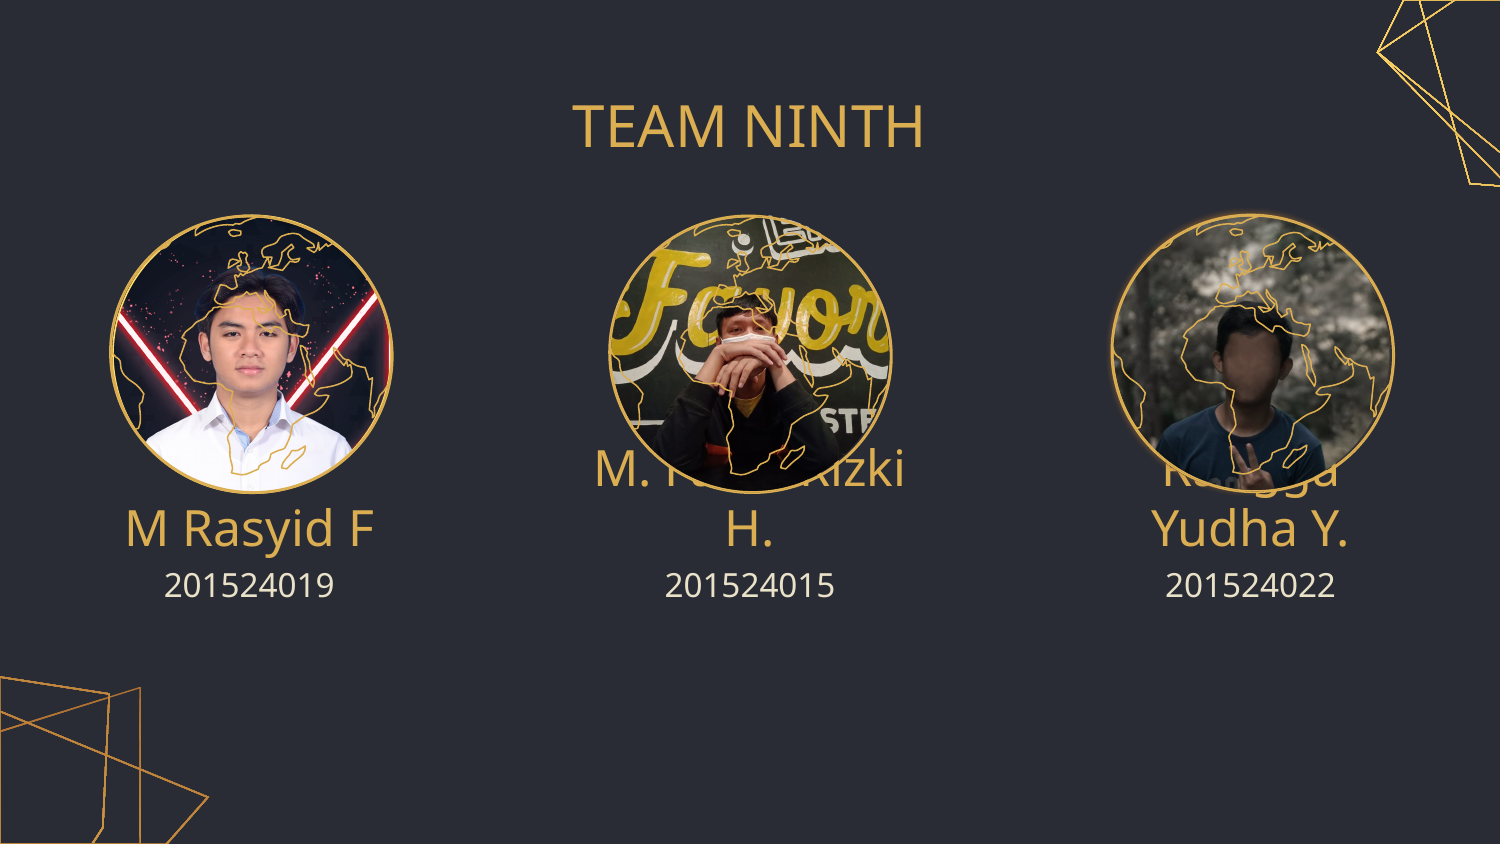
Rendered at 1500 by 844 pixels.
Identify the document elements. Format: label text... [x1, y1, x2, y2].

subtitle M. Fauzi Rizki H. [569, 513, 931, 549]
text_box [592, 215, 909, 494]
subtitle 201524022 [1070, 549, 1432, 682]
subtitle 201524019 [68, 549, 430, 682]
subtitle 201524015 [569, 549, 931, 682]
subtitle M Rasyid F [68, 513, 430, 549]
title TEAM NINTH [327, 88, 1173, 160]
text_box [1094, 214, 1411, 493]
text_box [93, 215, 410, 494]
subtitle Rangga Yudha Y. [1070, 513, 1432, 549]
